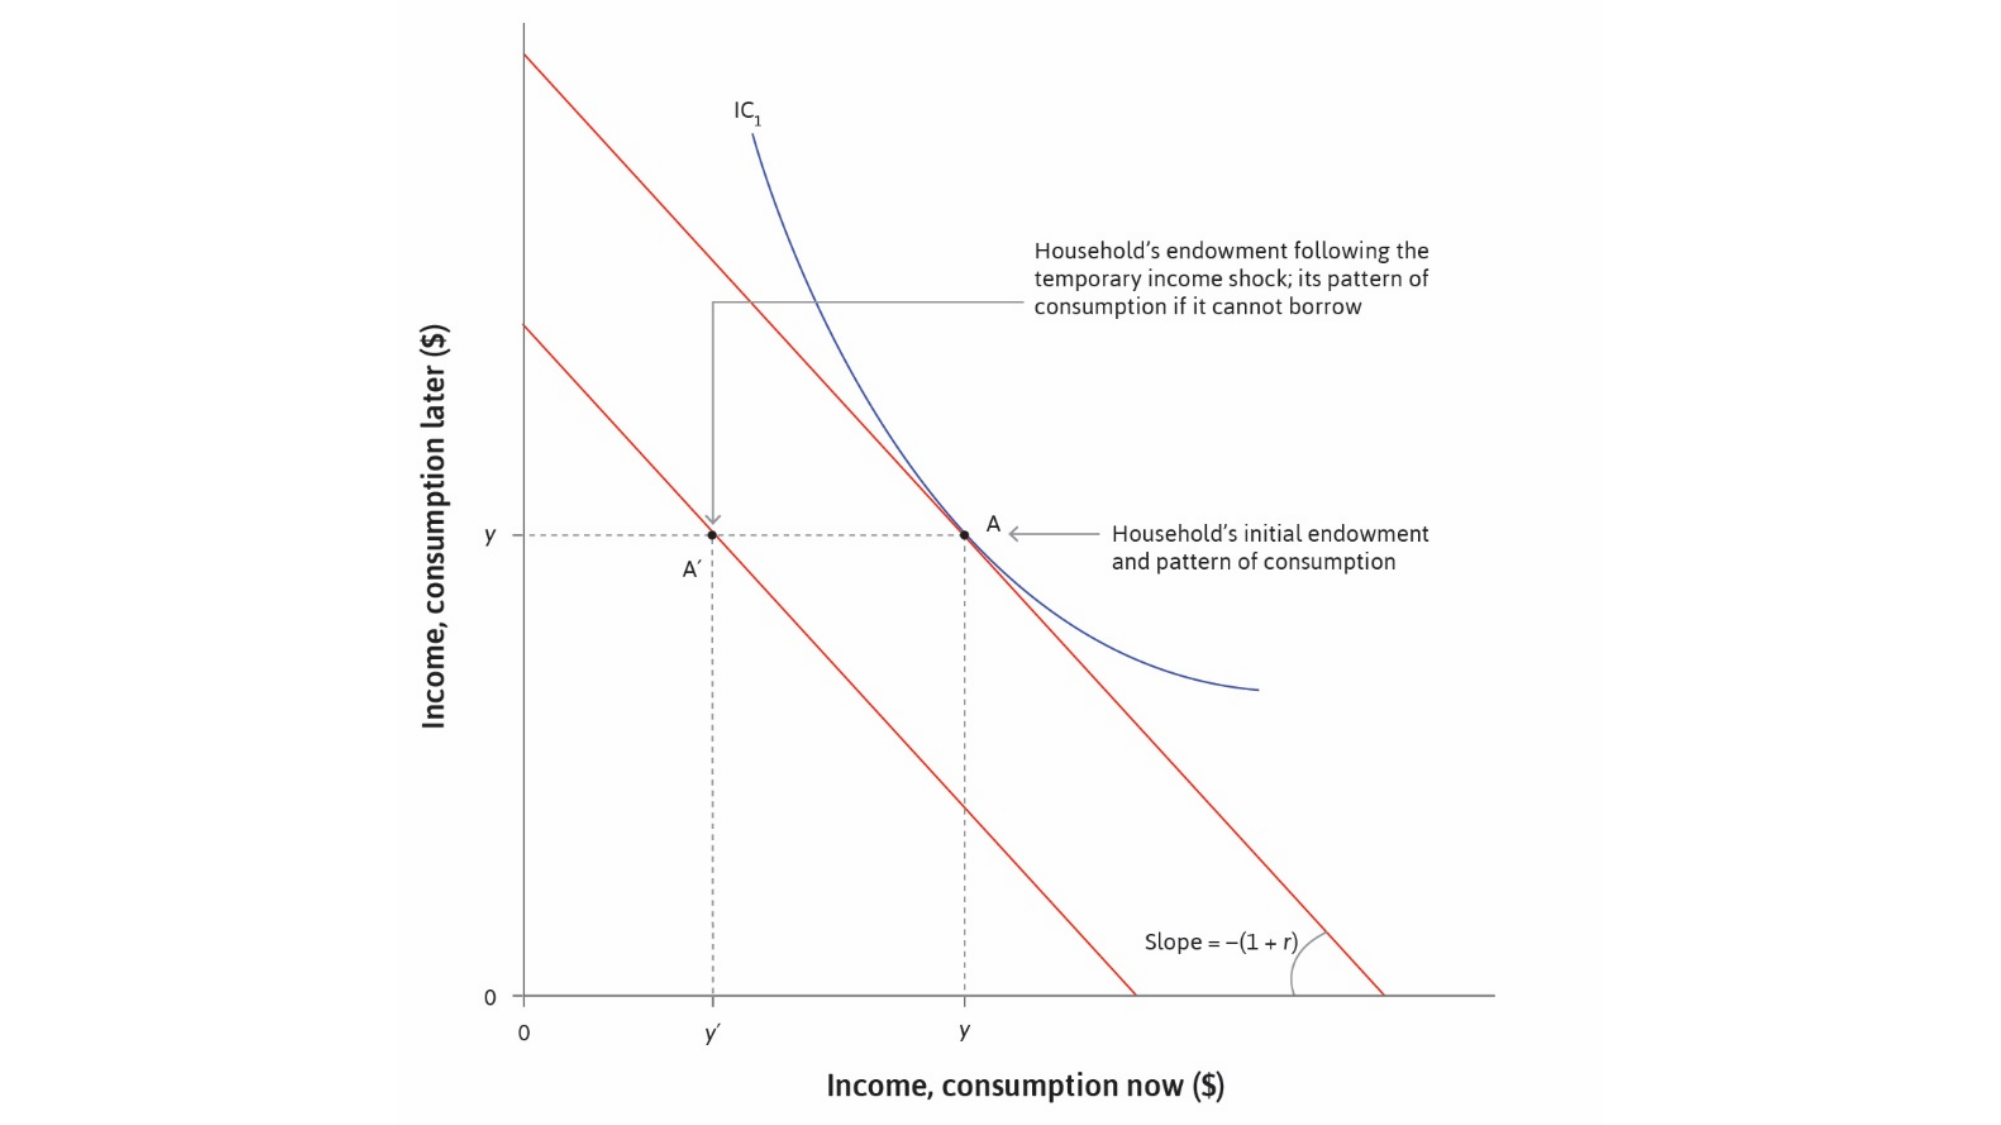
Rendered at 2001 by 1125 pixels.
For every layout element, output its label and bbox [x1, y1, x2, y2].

picture [397, 0, 1603, 1125]
